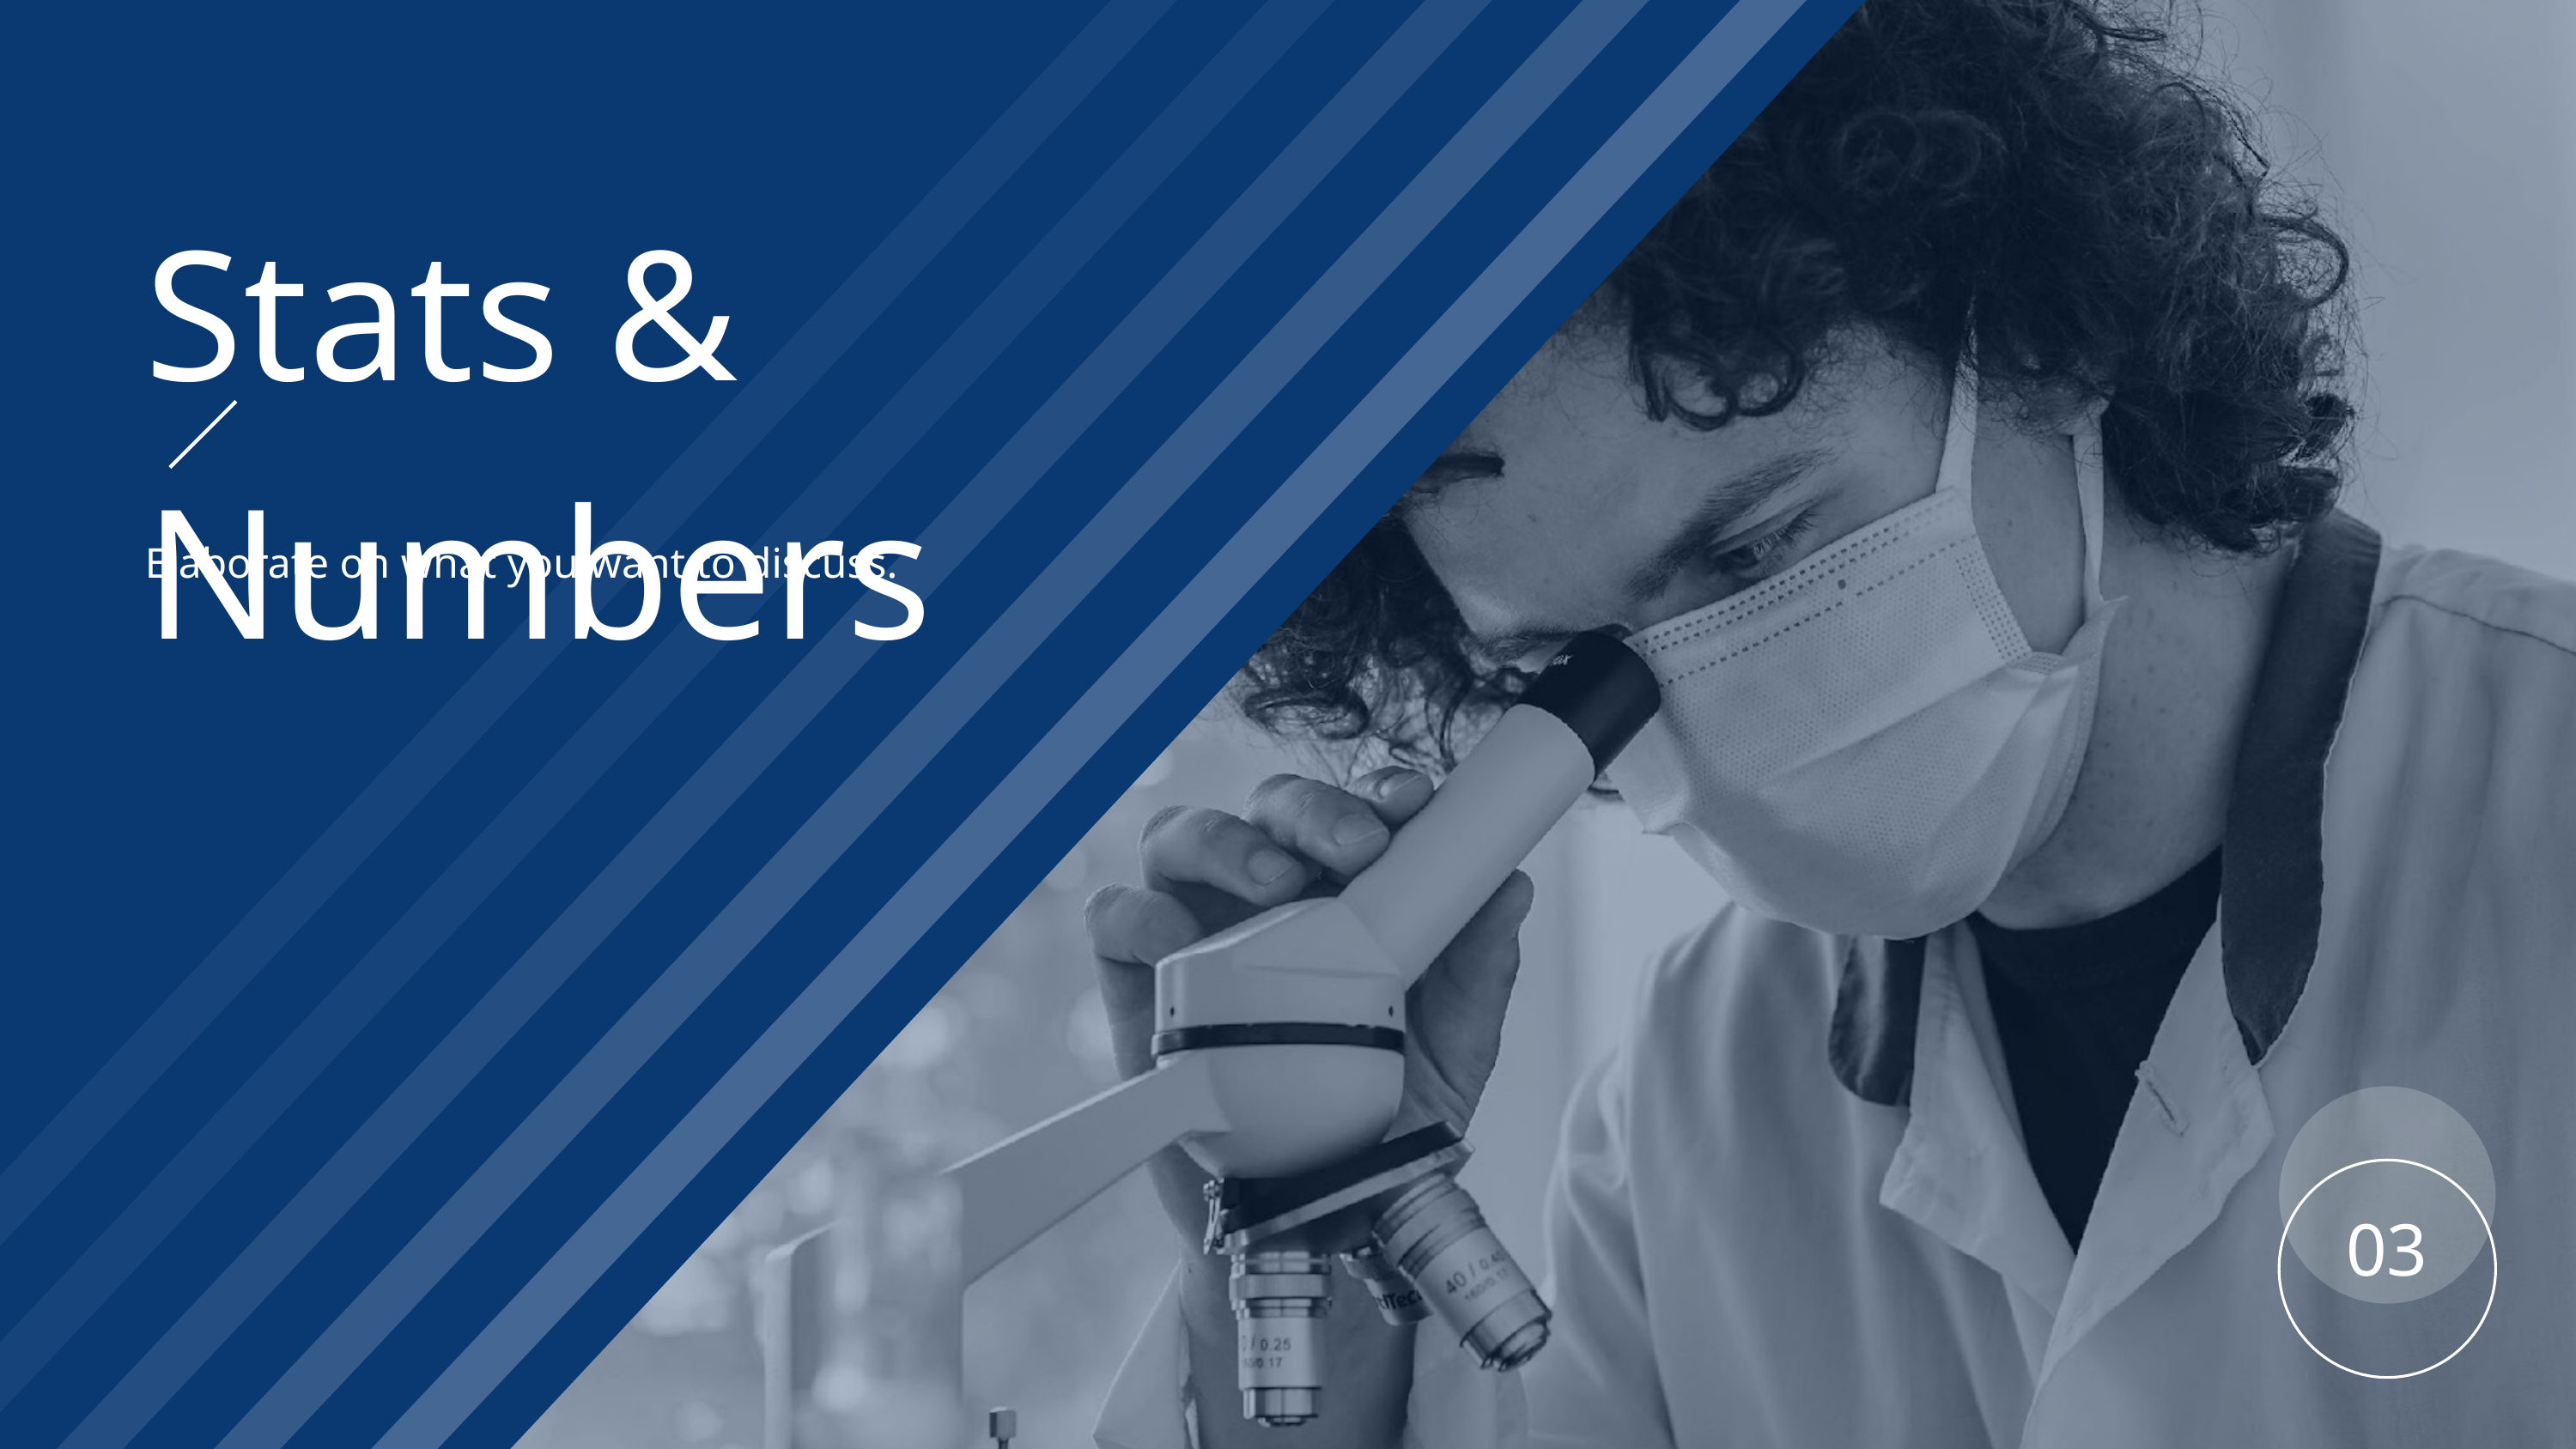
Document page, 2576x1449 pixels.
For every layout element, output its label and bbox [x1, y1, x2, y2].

text_box [1164, 0, 2576, 1449]
text_box [144, 157, 1504, 571]
text_box [2278, 1086, 2496, 1378]
text_box [0, 0, 1158, 1449]
